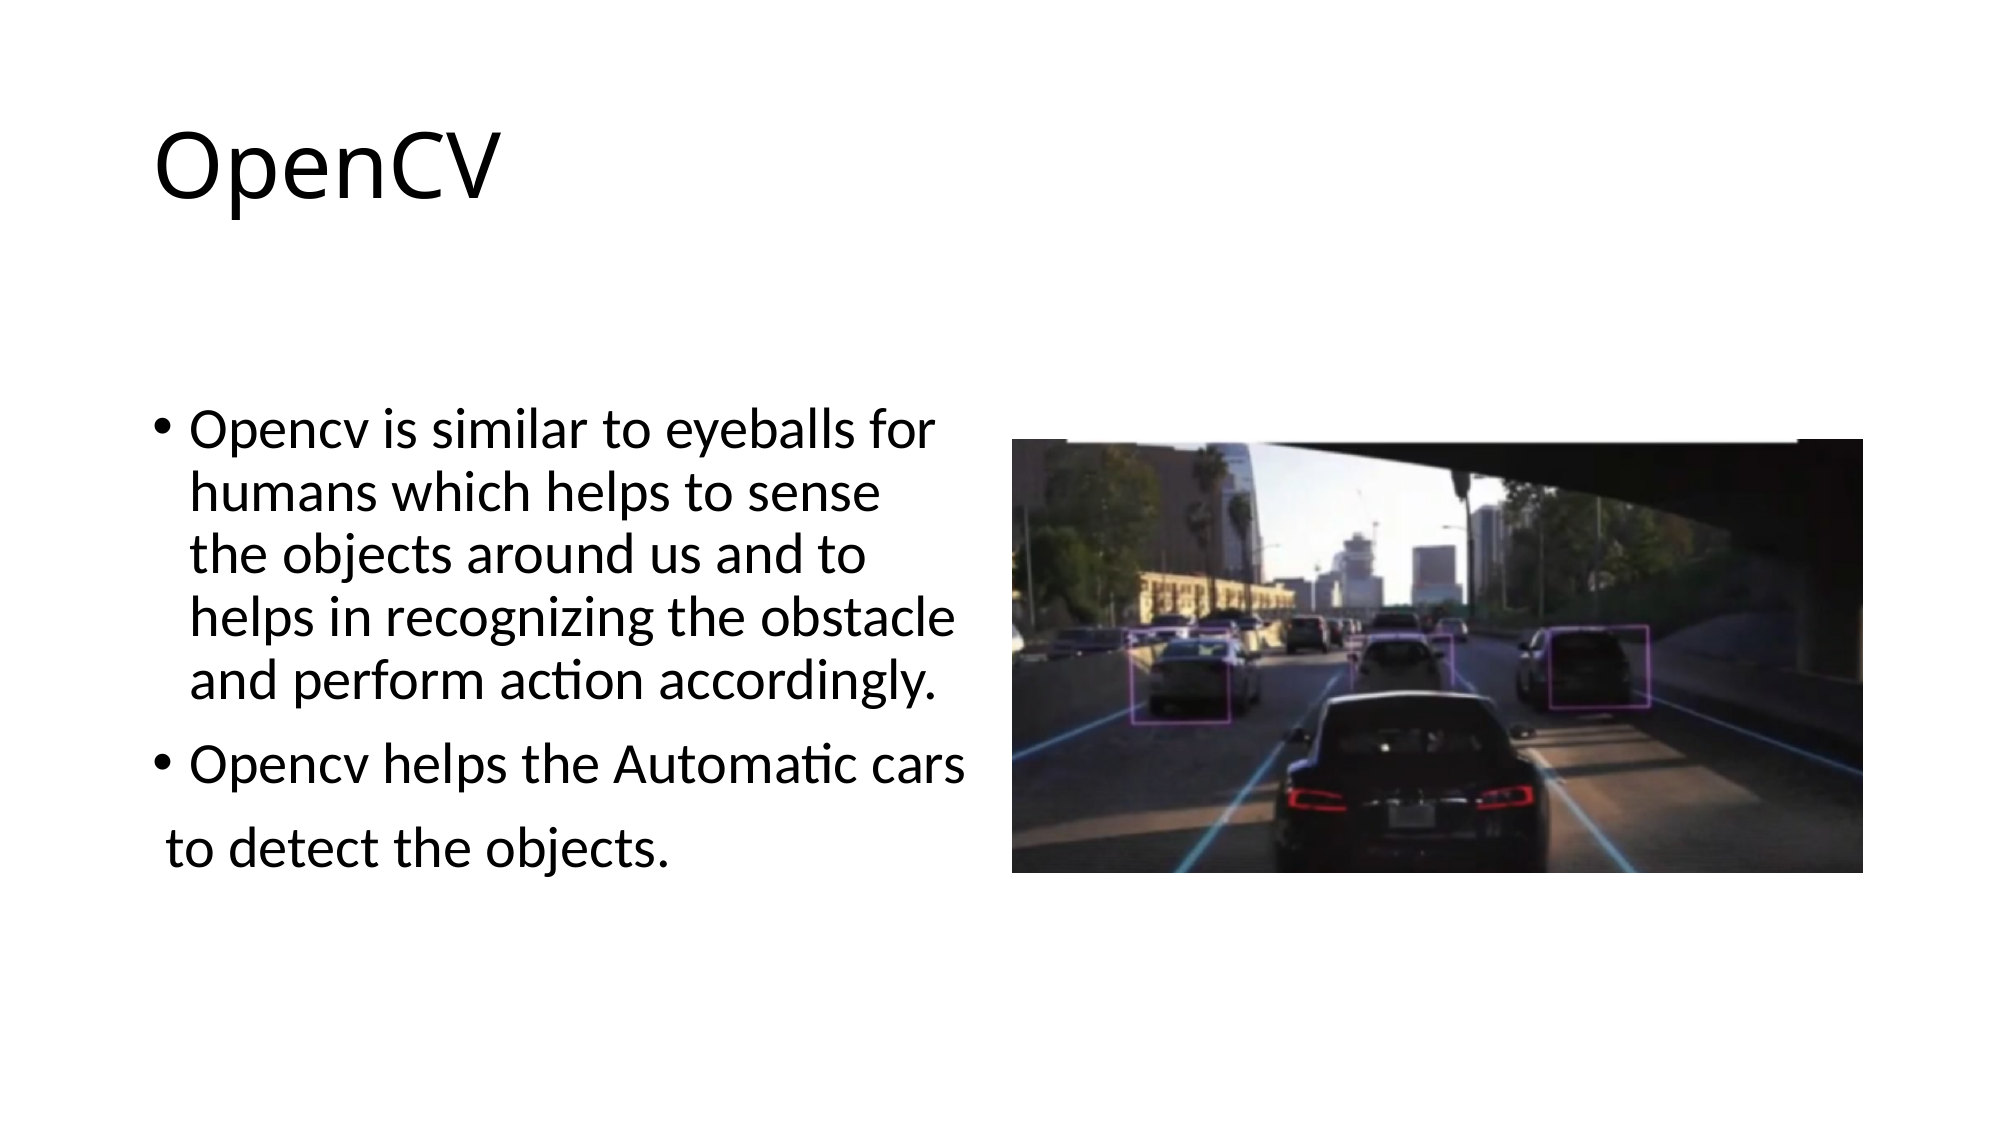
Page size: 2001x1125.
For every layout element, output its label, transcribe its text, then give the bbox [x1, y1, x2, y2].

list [1012, 439, 1863, 873]
title OpenCV [137, 59, 1863, 278]
list Opencv is similar to eyeballs for humans which helps to sense the objects around us and to helps in recognizing the obstacle and perform action accordingly. Opencv helps the Automatic cars to detect the objects. [137, 299, 988, 1014]
